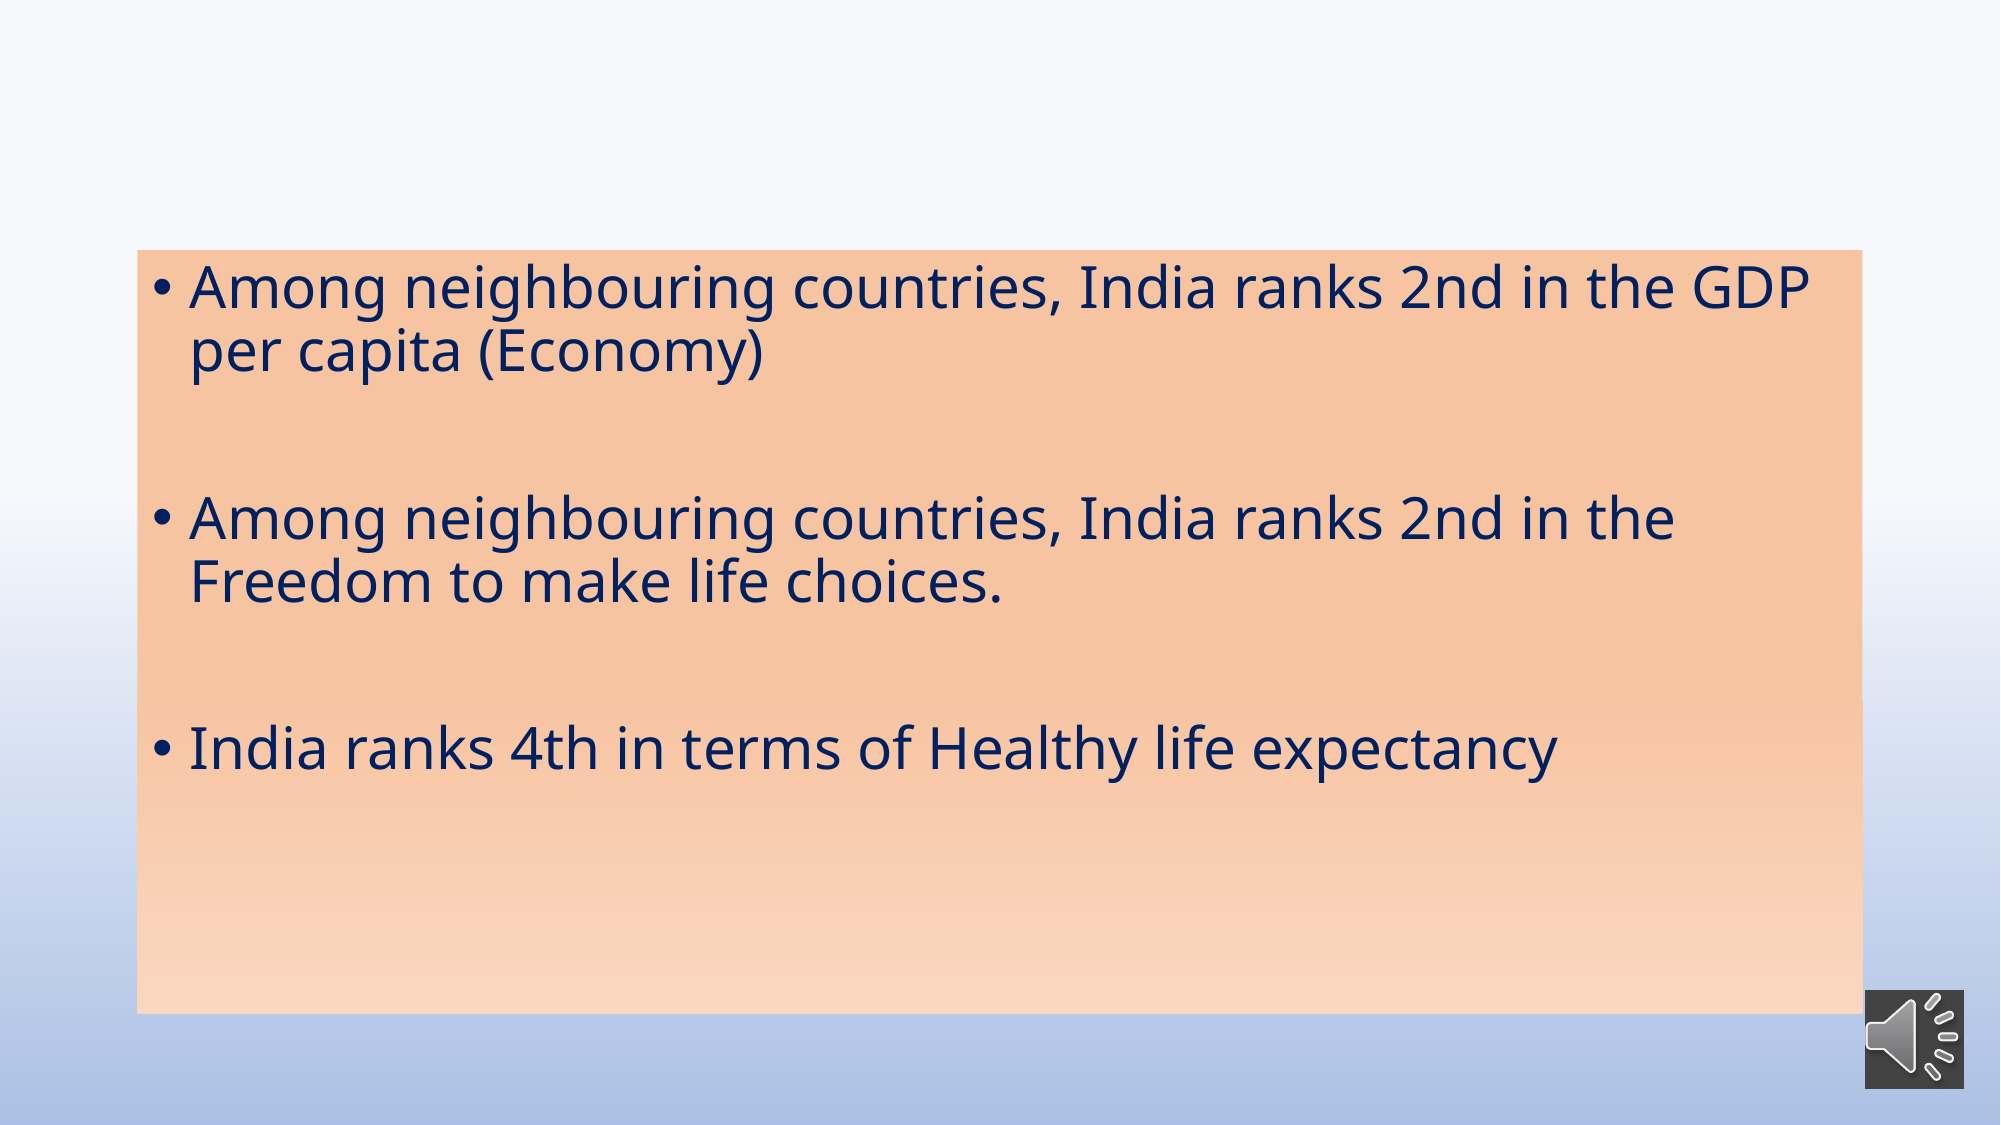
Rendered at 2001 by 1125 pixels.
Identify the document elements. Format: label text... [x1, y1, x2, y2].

picture [1864, 989, 1965, 1090]
list Among neighbouring countries, India ranks 2nd in the GDP per capita (Economy) Among neighbouring countries, India ranks 2nd in the Freedom to make life choices. India ranks 4th in terms of Healthy life expectancy [137, 250, 1863, 1014]
